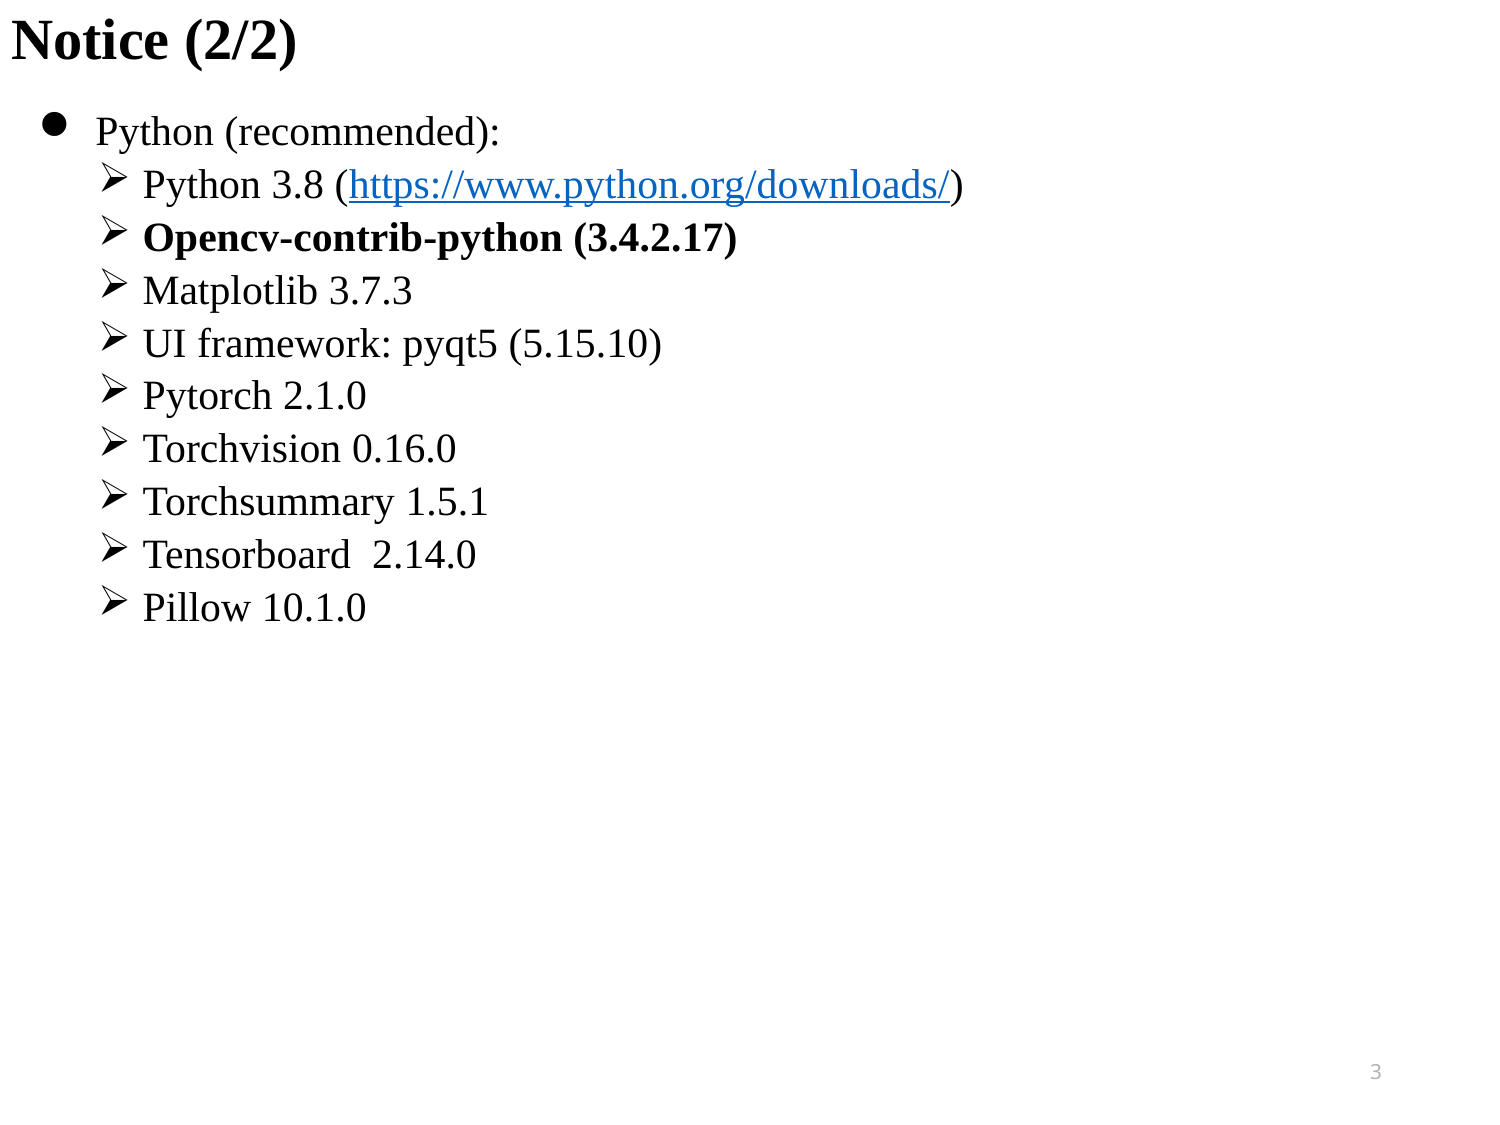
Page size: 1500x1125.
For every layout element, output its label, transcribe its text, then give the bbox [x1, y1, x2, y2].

slide_number 3 [1059, 1042, 1397, 1103]
title Notice (2/2) [0, 1, 1294, 81]
text_box Python (recommended): Python 3.8 (https://www.python.org/downloads/) Opencv-contrib-python (3.4.2.17) Matplotlib 3.7.3 UI framework: pyqt5 (5.15.10) Pytorch 2.1.0 Torchvision 0.16.0 Torchsummary 1.5.1 Tensorboard 2.14.0 Pillow 10.1.0 [24, 94, 1476, 835]
